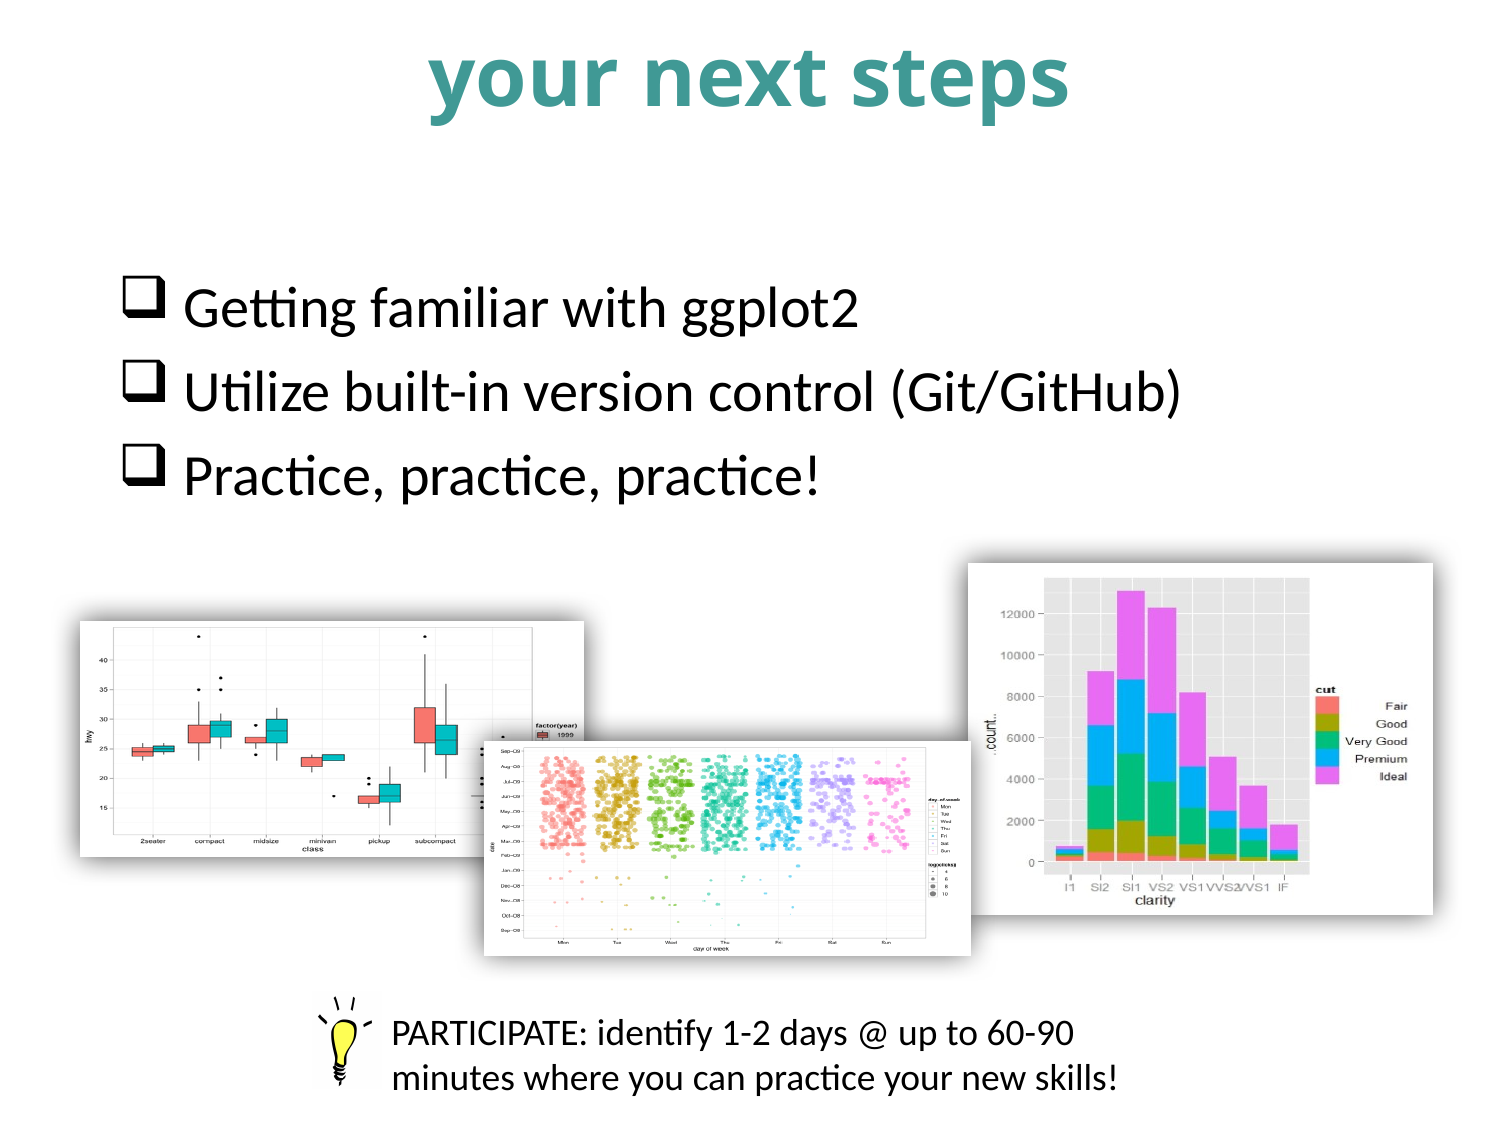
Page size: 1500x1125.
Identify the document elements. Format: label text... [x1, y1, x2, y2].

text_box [80, 563, 1433, 956]
list Getting familiar with ggplot2 Utilize built-in version control (Git/GitHub) Practice, practice, practice! [103, 269, 1397, 521]
title your next steps [0, 26, 1500, 132]
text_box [312, 991, 1188, 1107]
